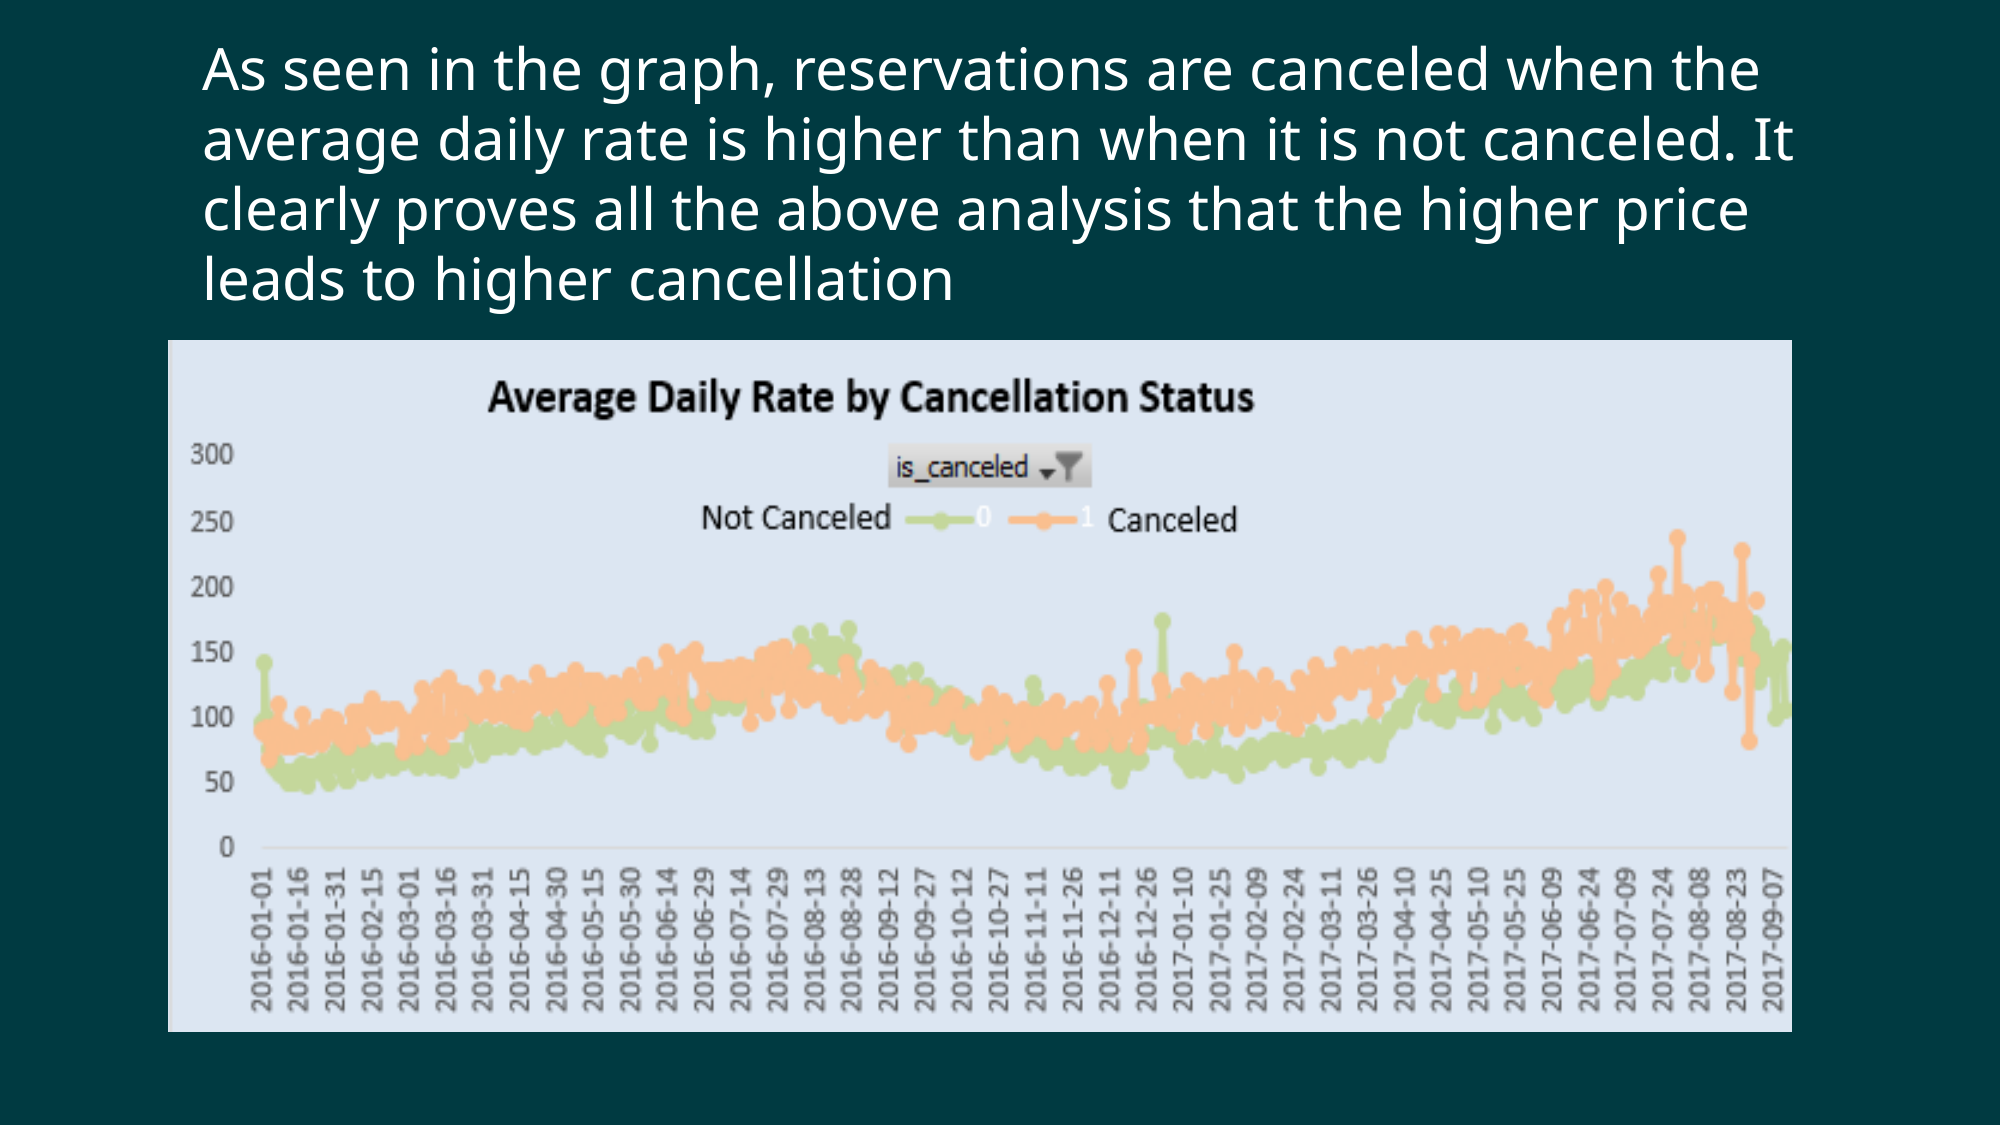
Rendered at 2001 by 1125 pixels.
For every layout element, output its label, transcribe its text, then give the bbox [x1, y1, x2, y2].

picture [168, 340, 1792, 1033]
text_box As seen in the graph, reservations are canceled when the average daily rate is higher than when it is not canceled. It clearly proves all the above analysis that the higher price leads to higher cancellation ============================================= [187, 24, 1863, 390]
